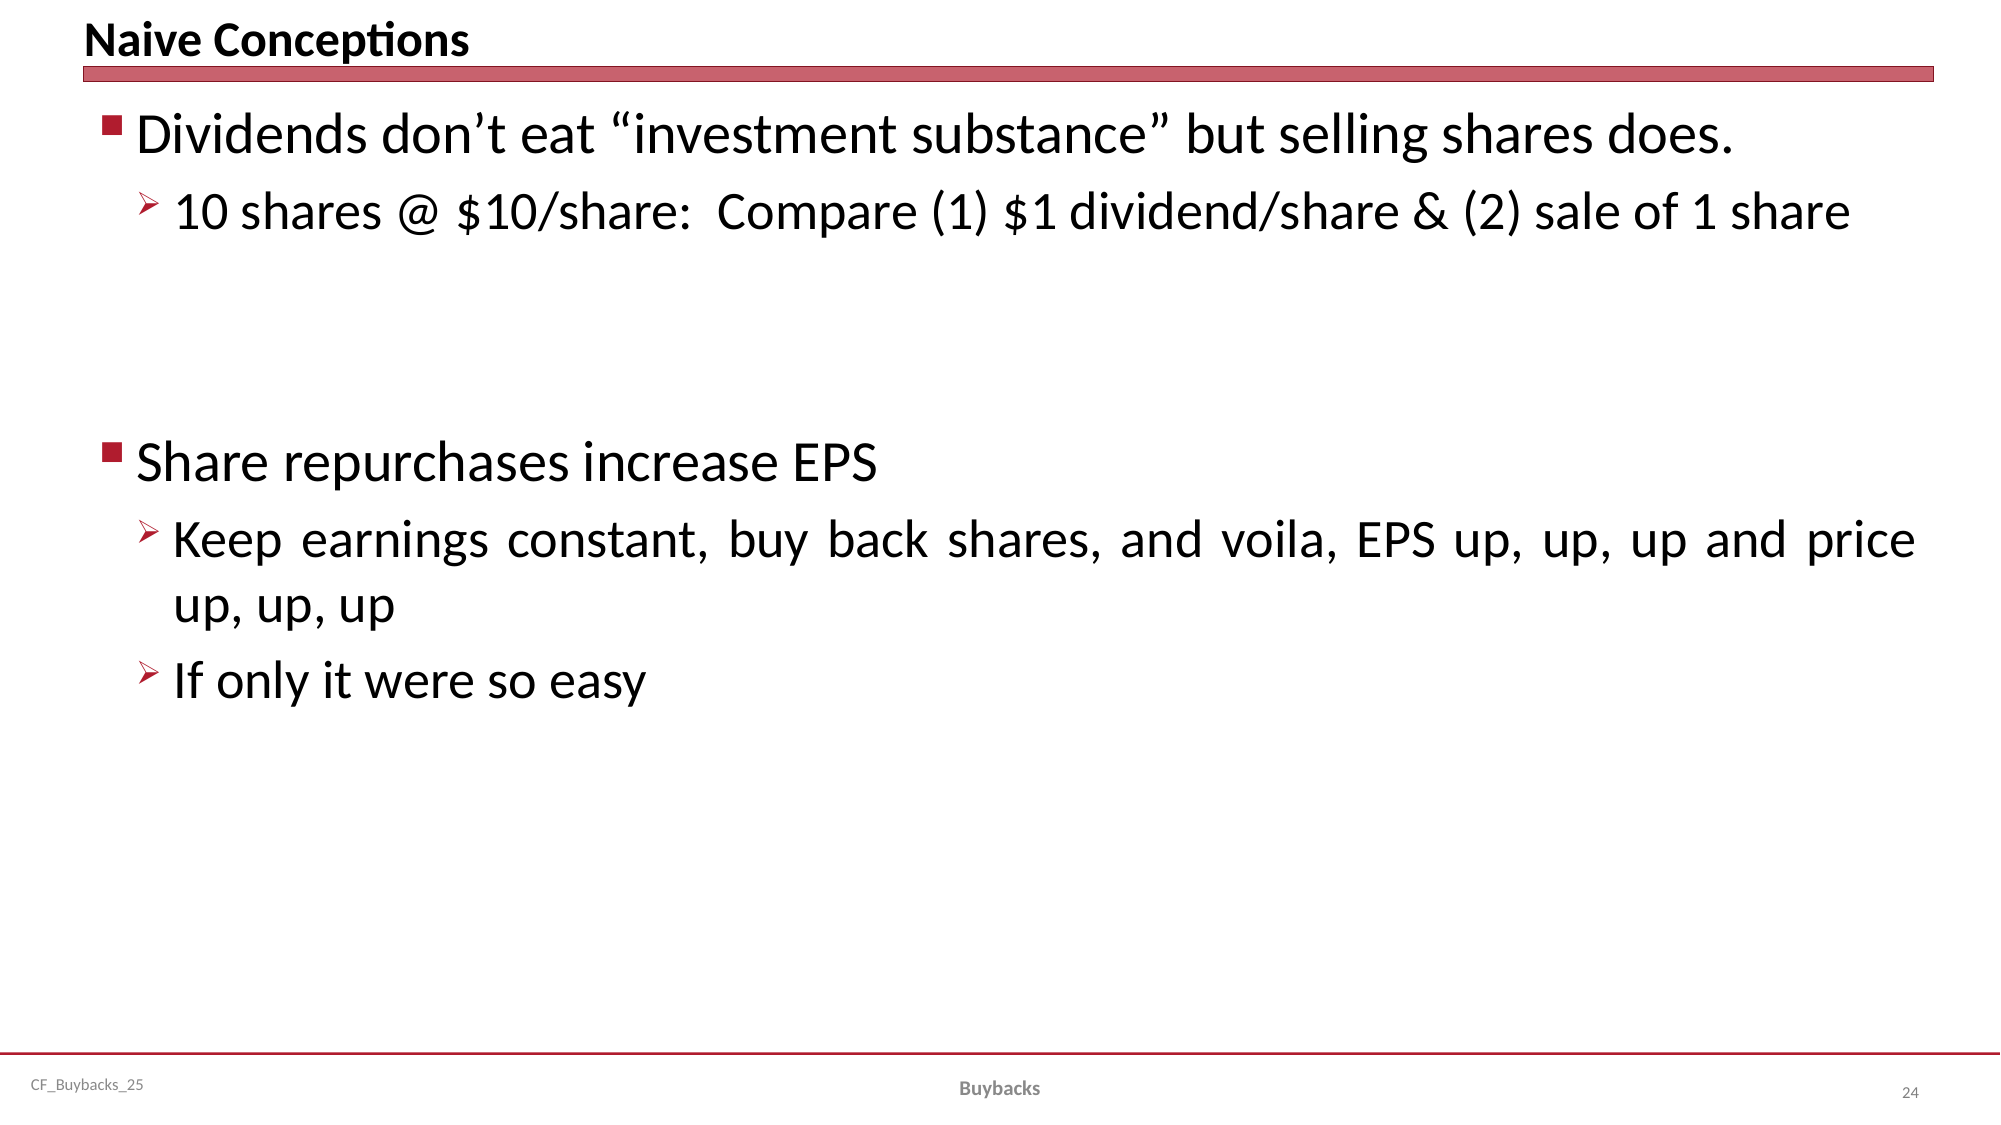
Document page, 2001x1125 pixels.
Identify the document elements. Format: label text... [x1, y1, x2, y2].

title Naive Conceptions [83, 6, 1935, 67]
slide_number 24 [1834, 1061, 1934, 1122]
footer Buybacks [683, 1056, 1317, 1117]
list Dividends don’t eat “investment substance” but selling shares does. 10 shares @ $10/share: Compare (1) $1 dividend/share & (2) sale of 1 share Share repurchases increase EPS Keep earnings constant, buy back shares, and voila, EPS up, up, up and price up, up, up If only it were so easy [83, 87, 1934, 1041]
